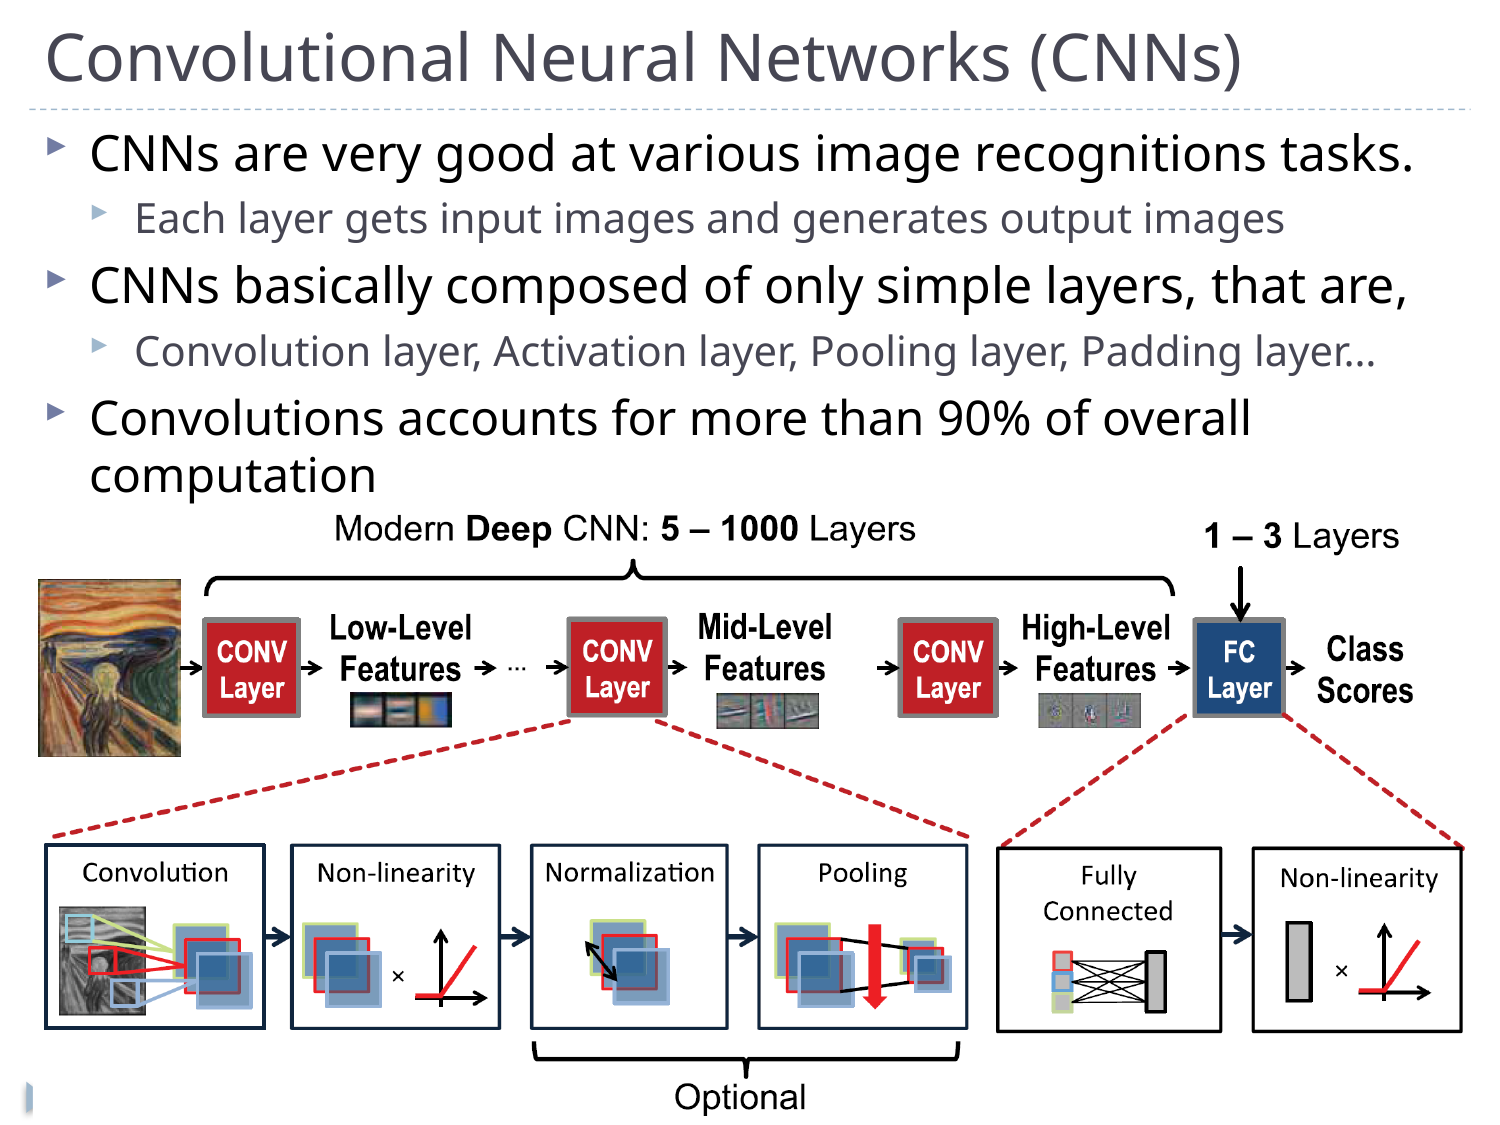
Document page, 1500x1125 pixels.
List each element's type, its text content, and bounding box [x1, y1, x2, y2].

list CNNs are very good at various image recognitions tasks. Each layer gets input images and generates output images CNNs basically composed of only simple layers, that are, Convolution layer, Activation layer, Pooling layer, Padding layer… Convolutions accounts for more than 90% of overall computation [29, 113, 1471, 507]
picture [32, 503, 1469, 1120]
title Convolutional Neural Networks (CNNs) [29, 7, 1471, 102]
